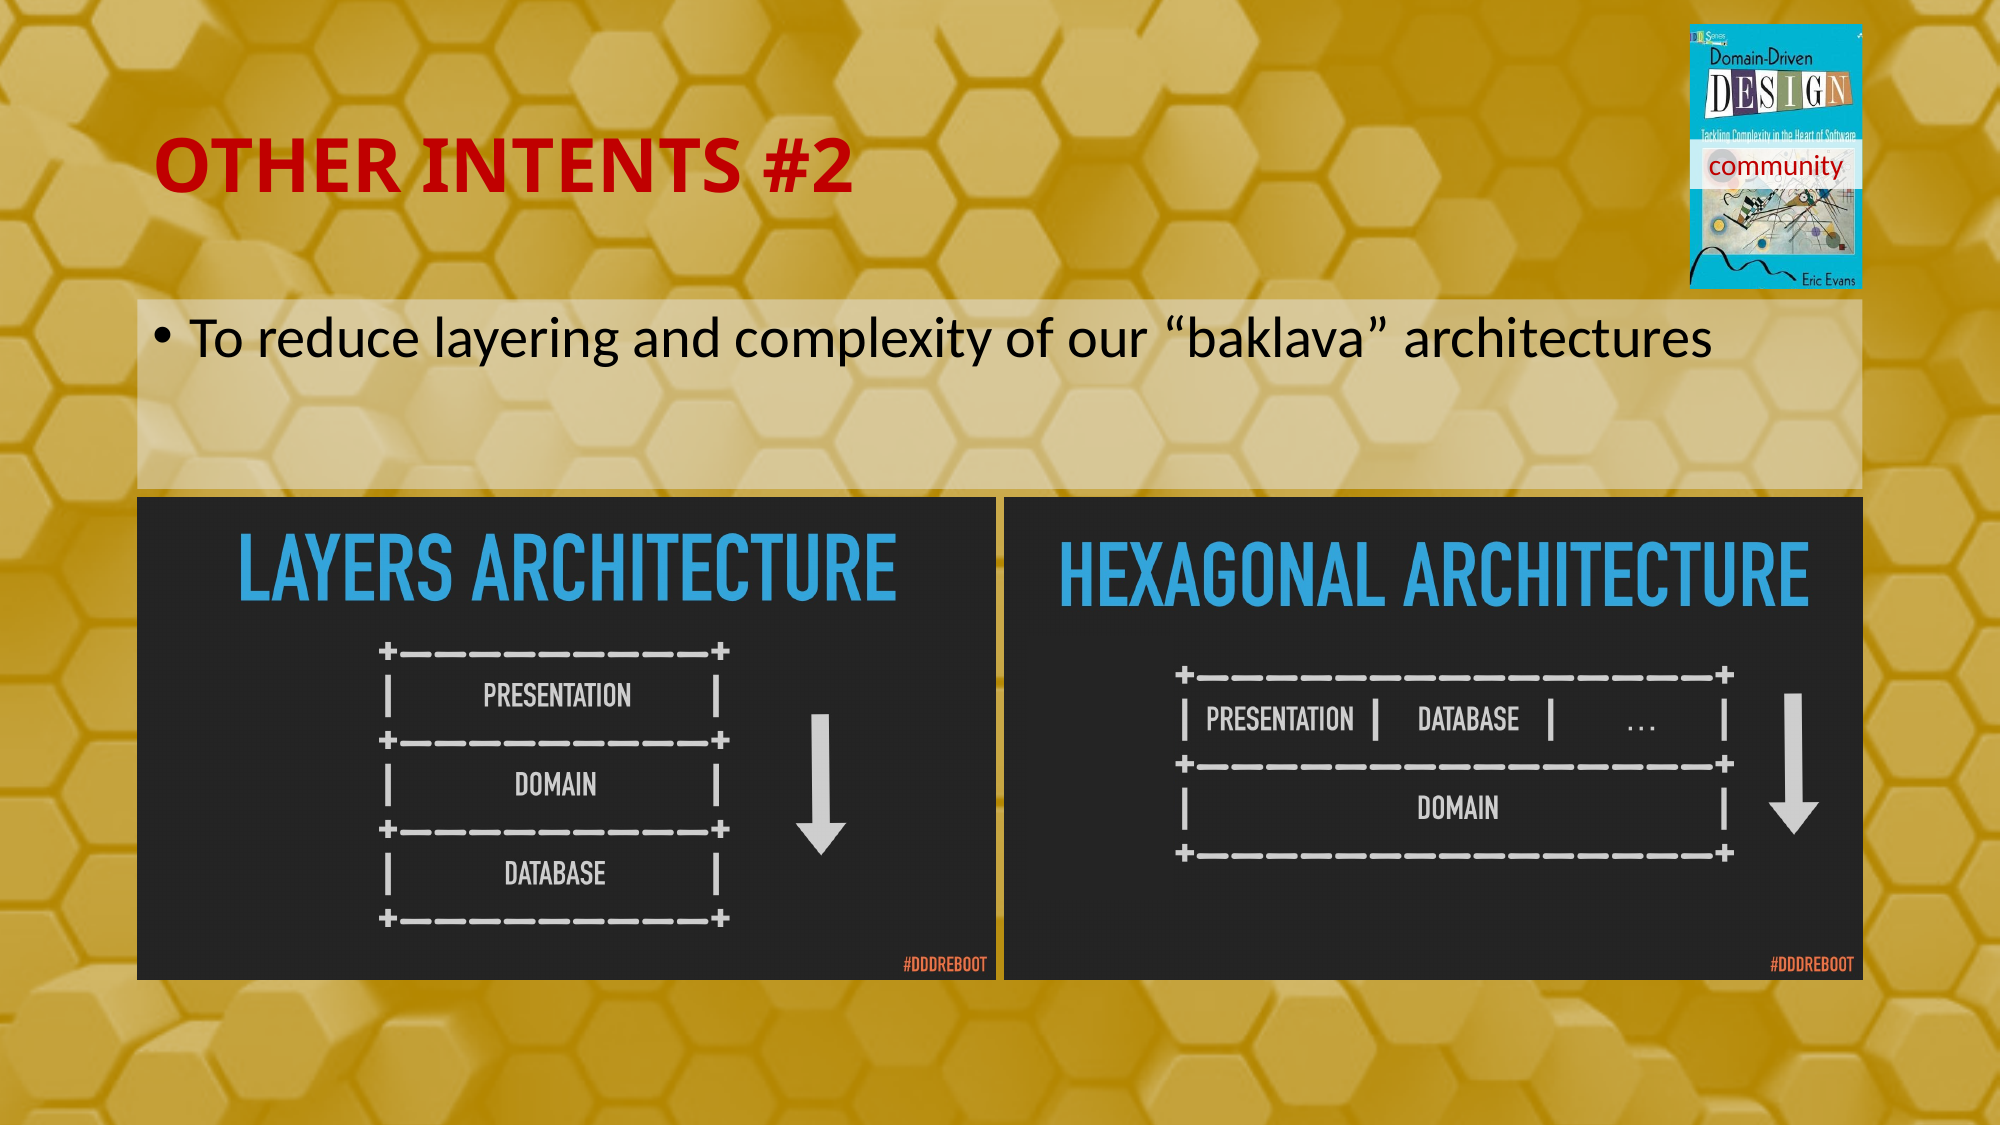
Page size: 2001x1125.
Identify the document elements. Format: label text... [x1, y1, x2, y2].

picture [137, 497, 996, 980]
list To reduce layering and complexity of our “baklava” architectures [137, 299, 1863, 489]
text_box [1004, 497, 1863, 980]
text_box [1689, 24, 1863, 289]
title Other intents #2 [137, 59, 1689, 278]
